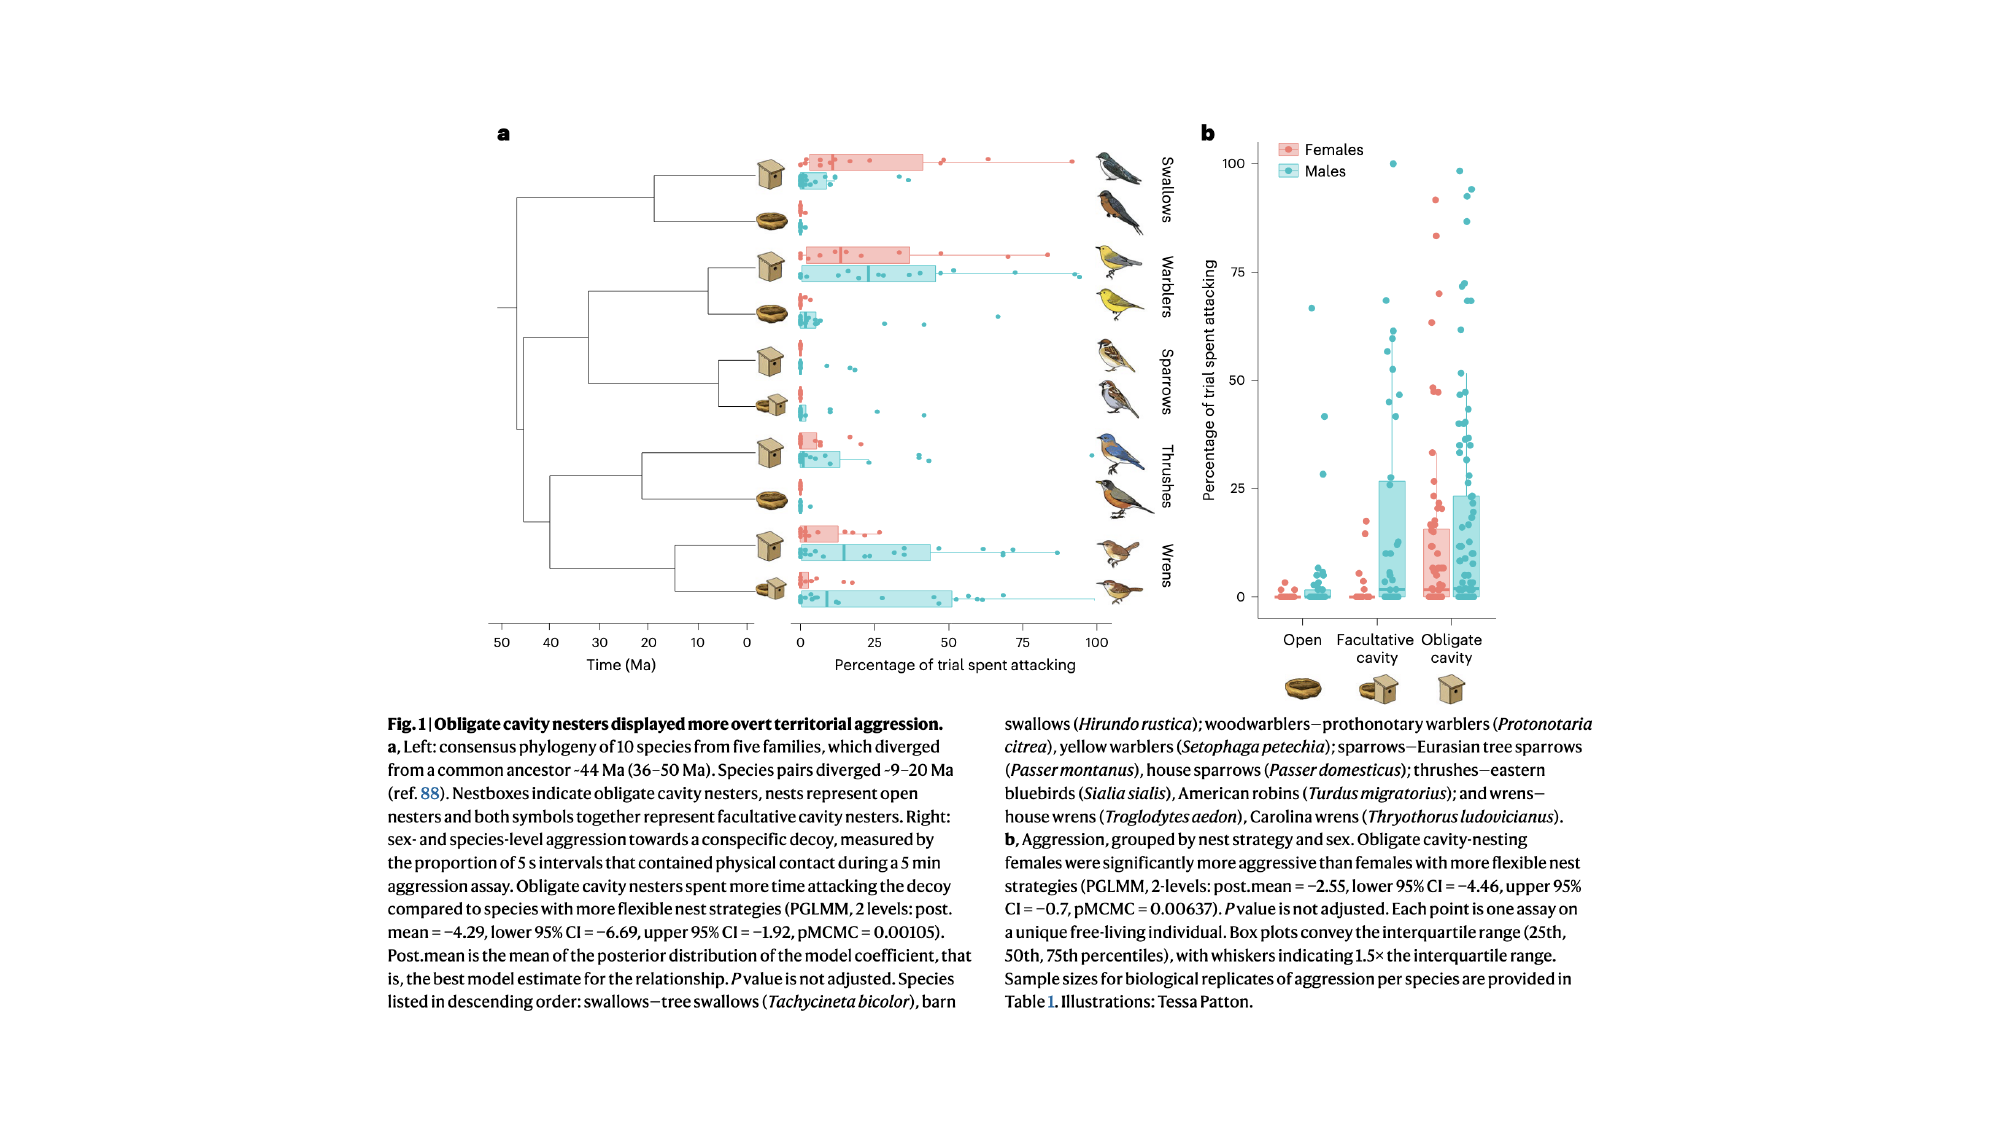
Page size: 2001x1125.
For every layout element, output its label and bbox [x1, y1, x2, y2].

picture [373, 104, 1627, 1020]
